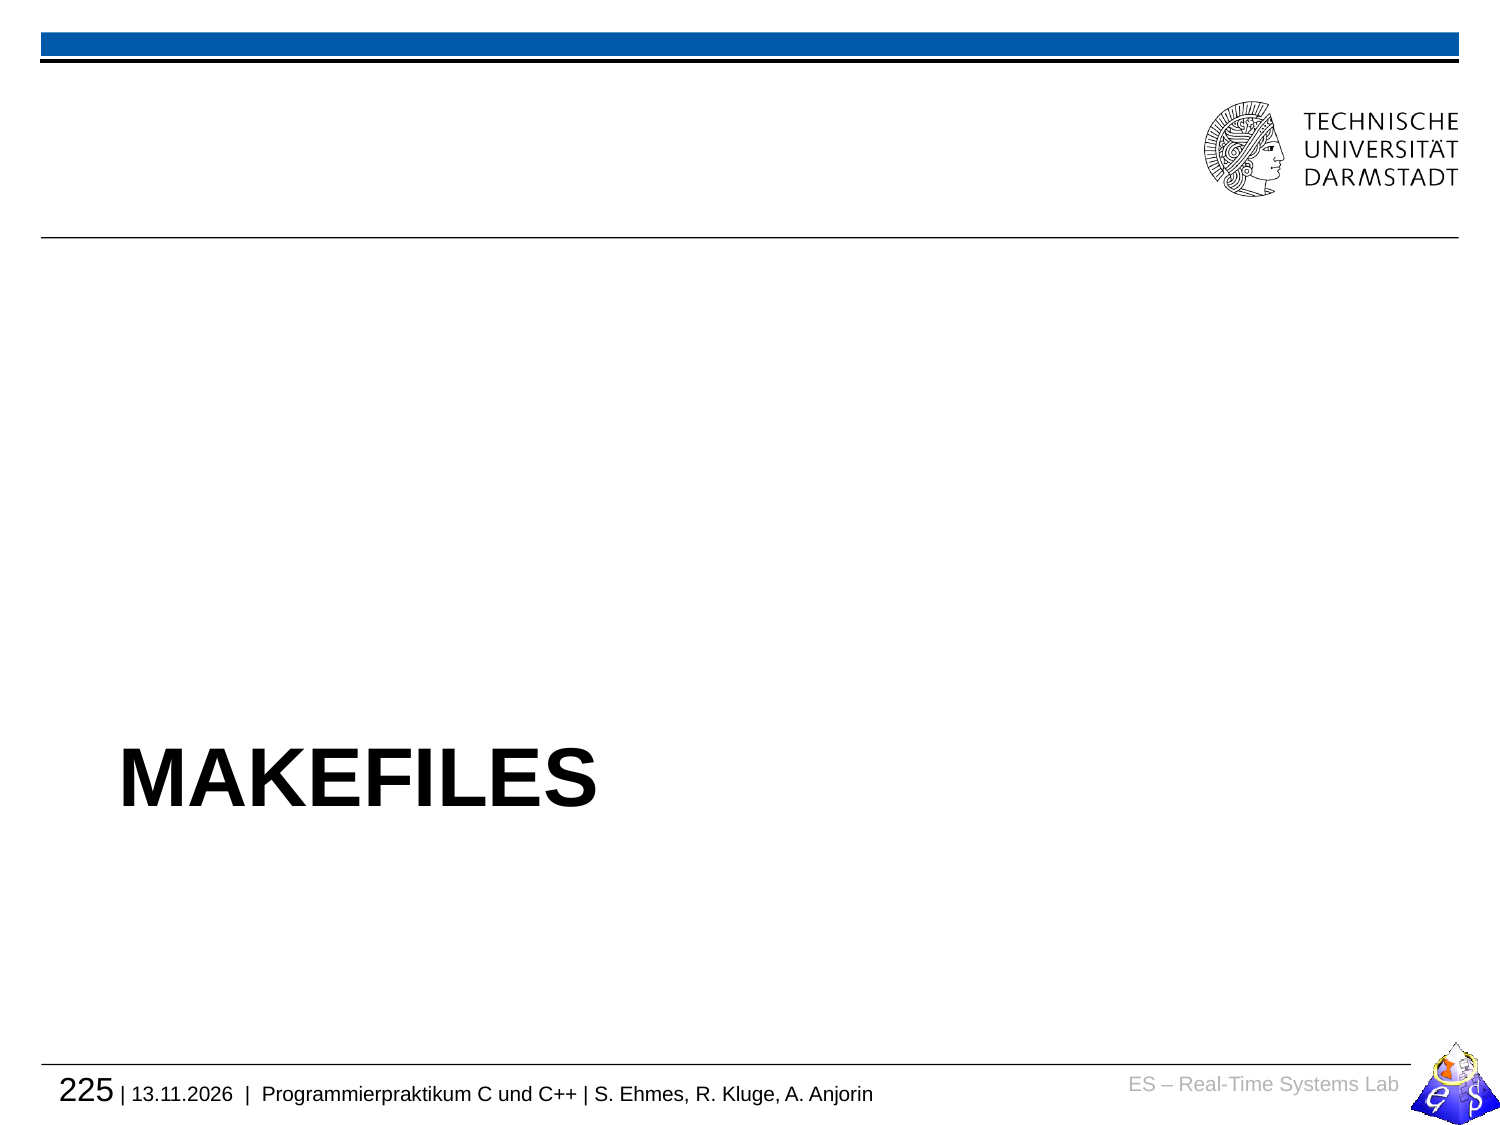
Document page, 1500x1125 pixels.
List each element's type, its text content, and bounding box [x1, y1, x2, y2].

picture [1175, 84, 1483, 214]
title Makefiles [118, 722, 1394, 947]
picture [1411, 1041, 1500, 1125]
